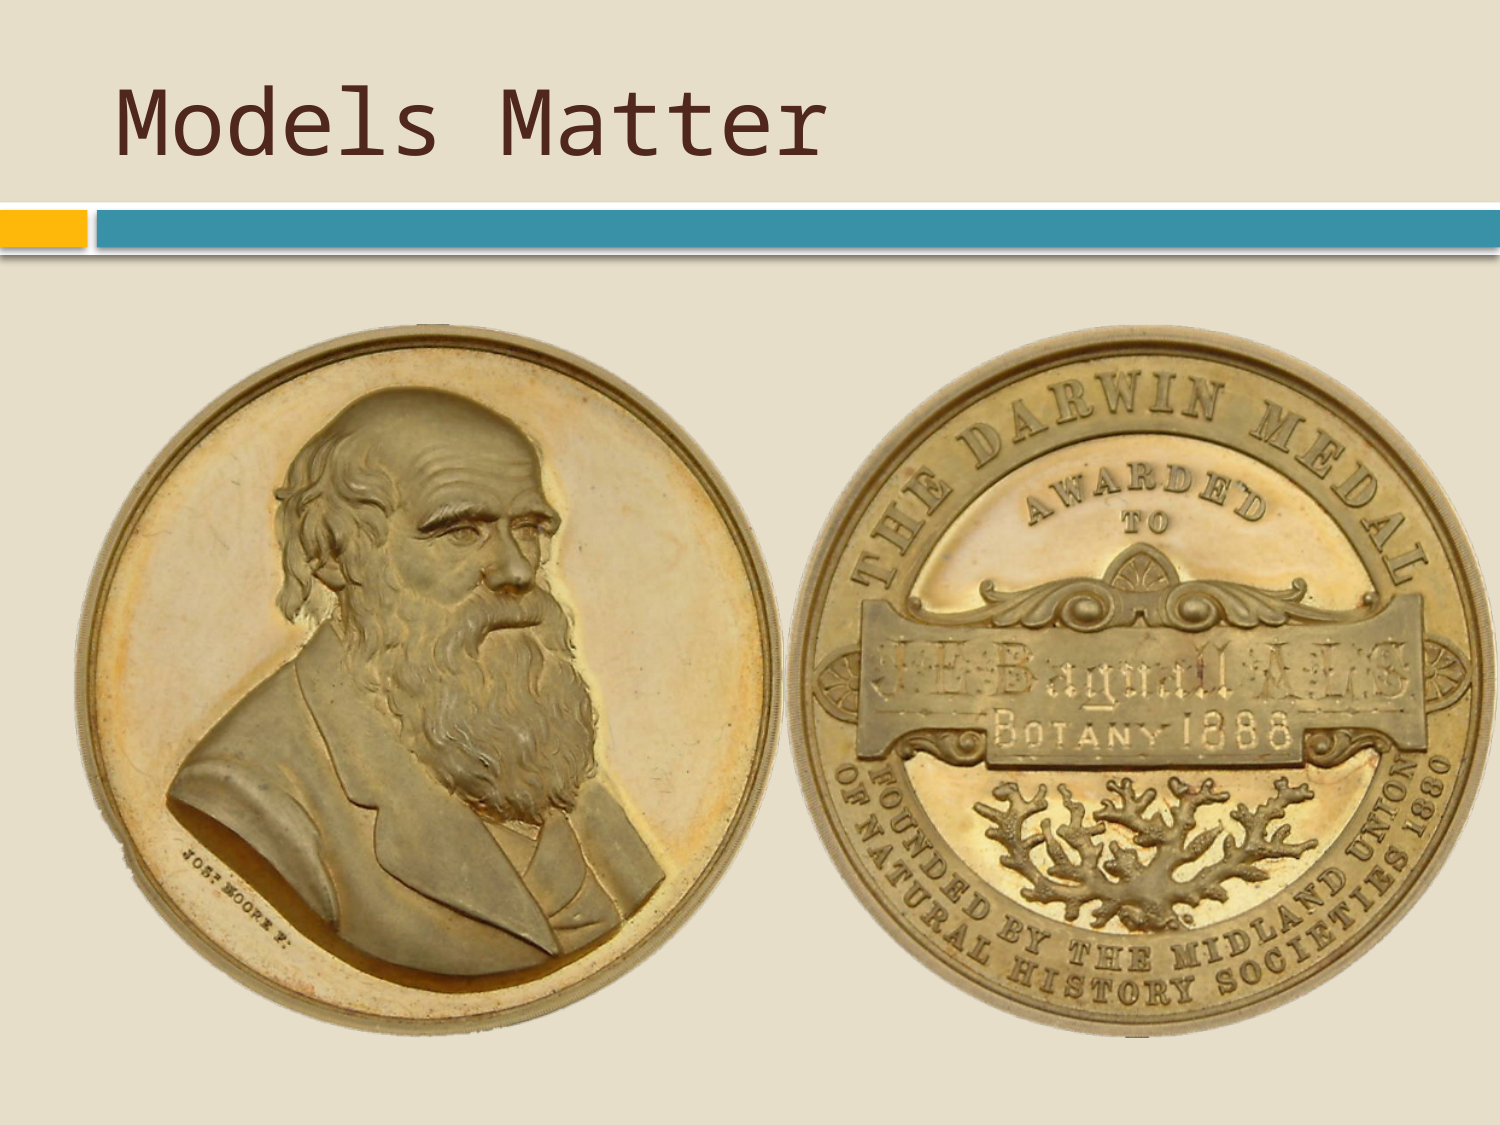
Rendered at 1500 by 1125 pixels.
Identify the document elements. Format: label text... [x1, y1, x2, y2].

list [73, 324, 1499, 1038]
title Models Matter [100, 37, 1438, 200]
